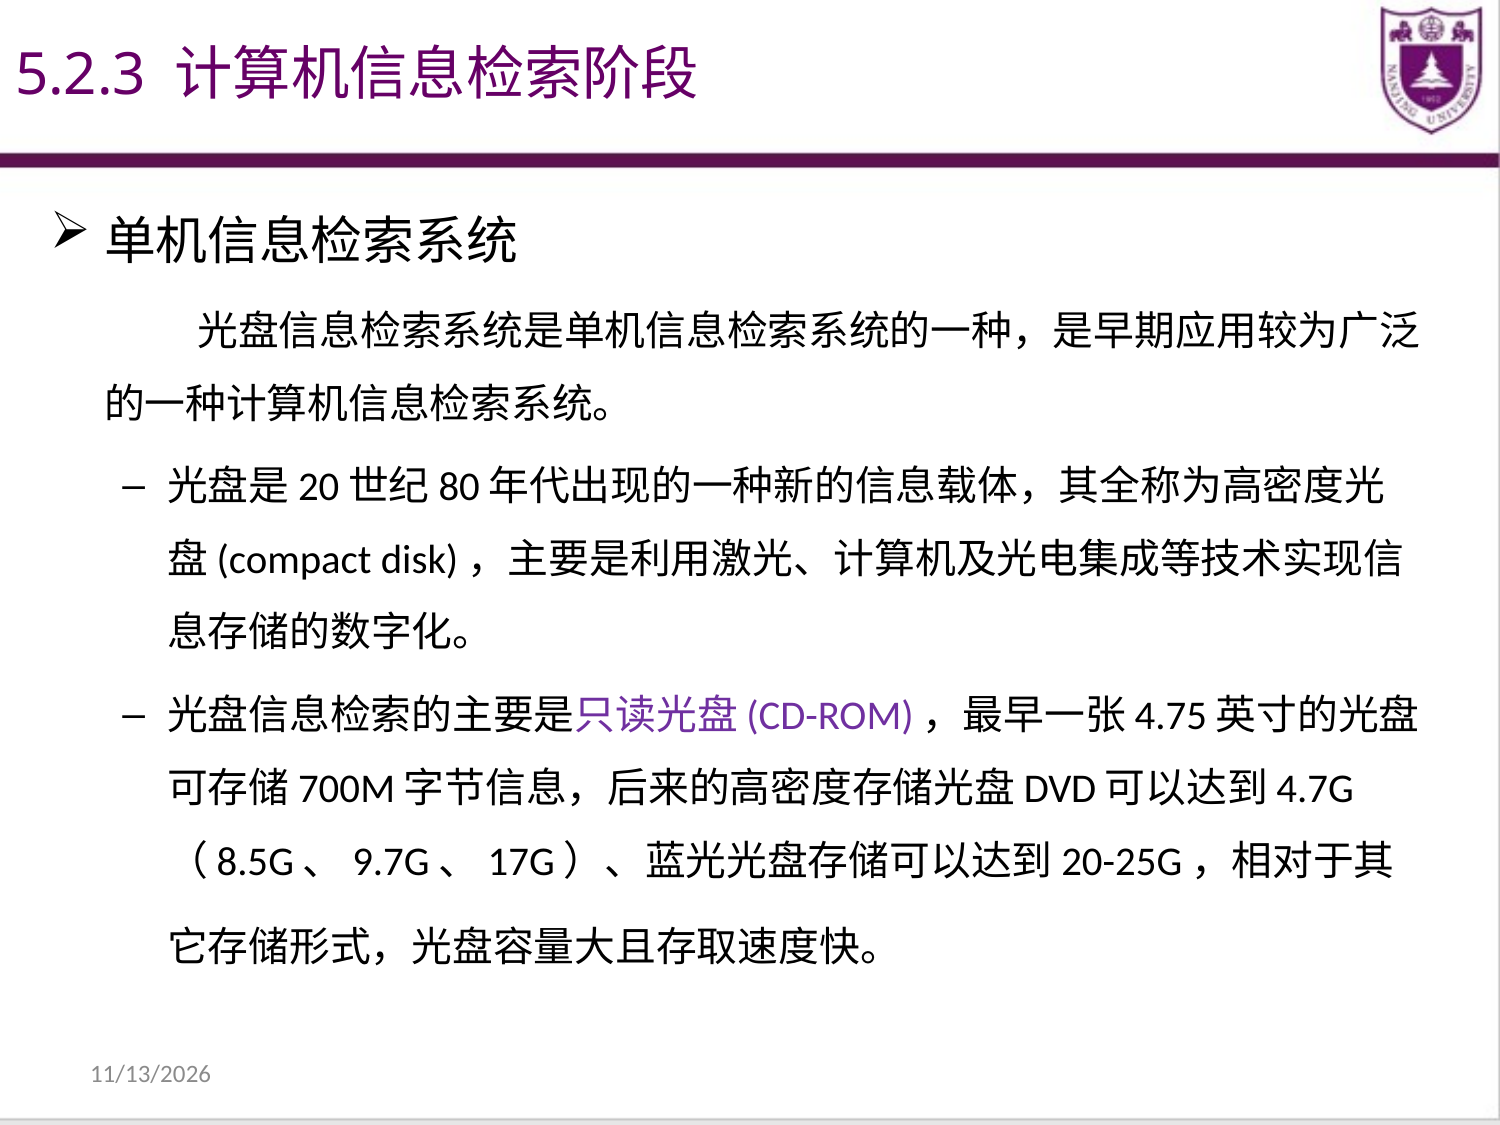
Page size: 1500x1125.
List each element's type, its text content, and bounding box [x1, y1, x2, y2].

text_box 5.2.3 计算机信息检索阶段 [0, 0, 1350, 142]
picture [0, 0, 1500, 1125]
list 单机信息检索系统 光盘信息检索系统是单机信息检索系统的一种，是早期应用较为广泛的一种计算机信息检索系统。 光盘是20世纪80年代出现的一种新的信息载体，其全称为高密度光盘(compact disk)，主要是利用激光、计算机及光电集成等技术实现信息存储的数字化。 光盘信息检索的主要是只读光盘(CD-ROM)，最早一张4.75英寸的光盘可存储700M字节信息，后来的高密度存储光盘DVD可以达到4.7G（8.5G、9.7G、17G）、蓝光光盘存储可以达到20-25G，相对于其它存储形式，光盘容量大且存取速度快。 [35, 199, 1440, 979]
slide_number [75, 1042, 425, 1103]
